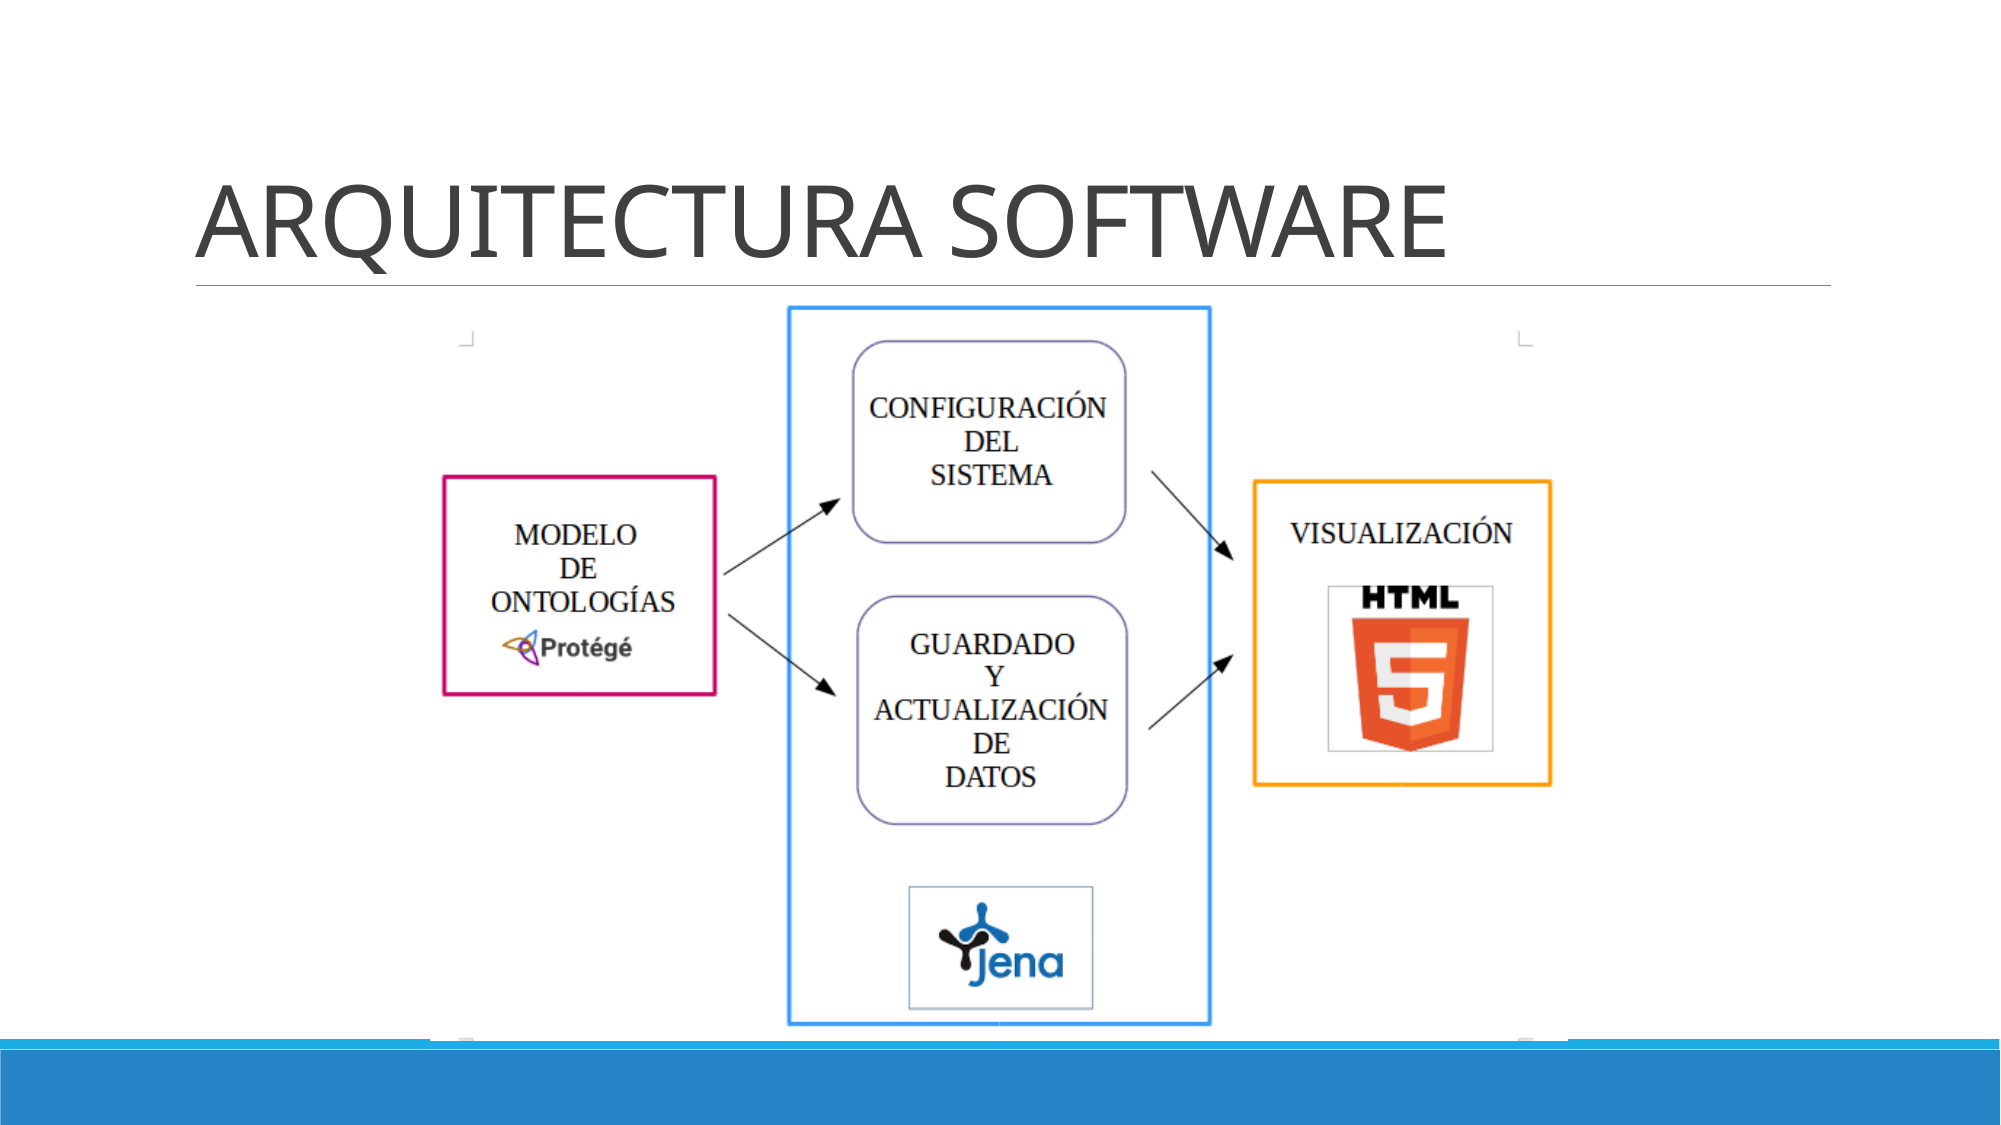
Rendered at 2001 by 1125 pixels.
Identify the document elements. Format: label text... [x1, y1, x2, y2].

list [430, 297, 1569, 1042]
title ARQUITECTURA SOFTWARE [180, 47, 1830, 285]
